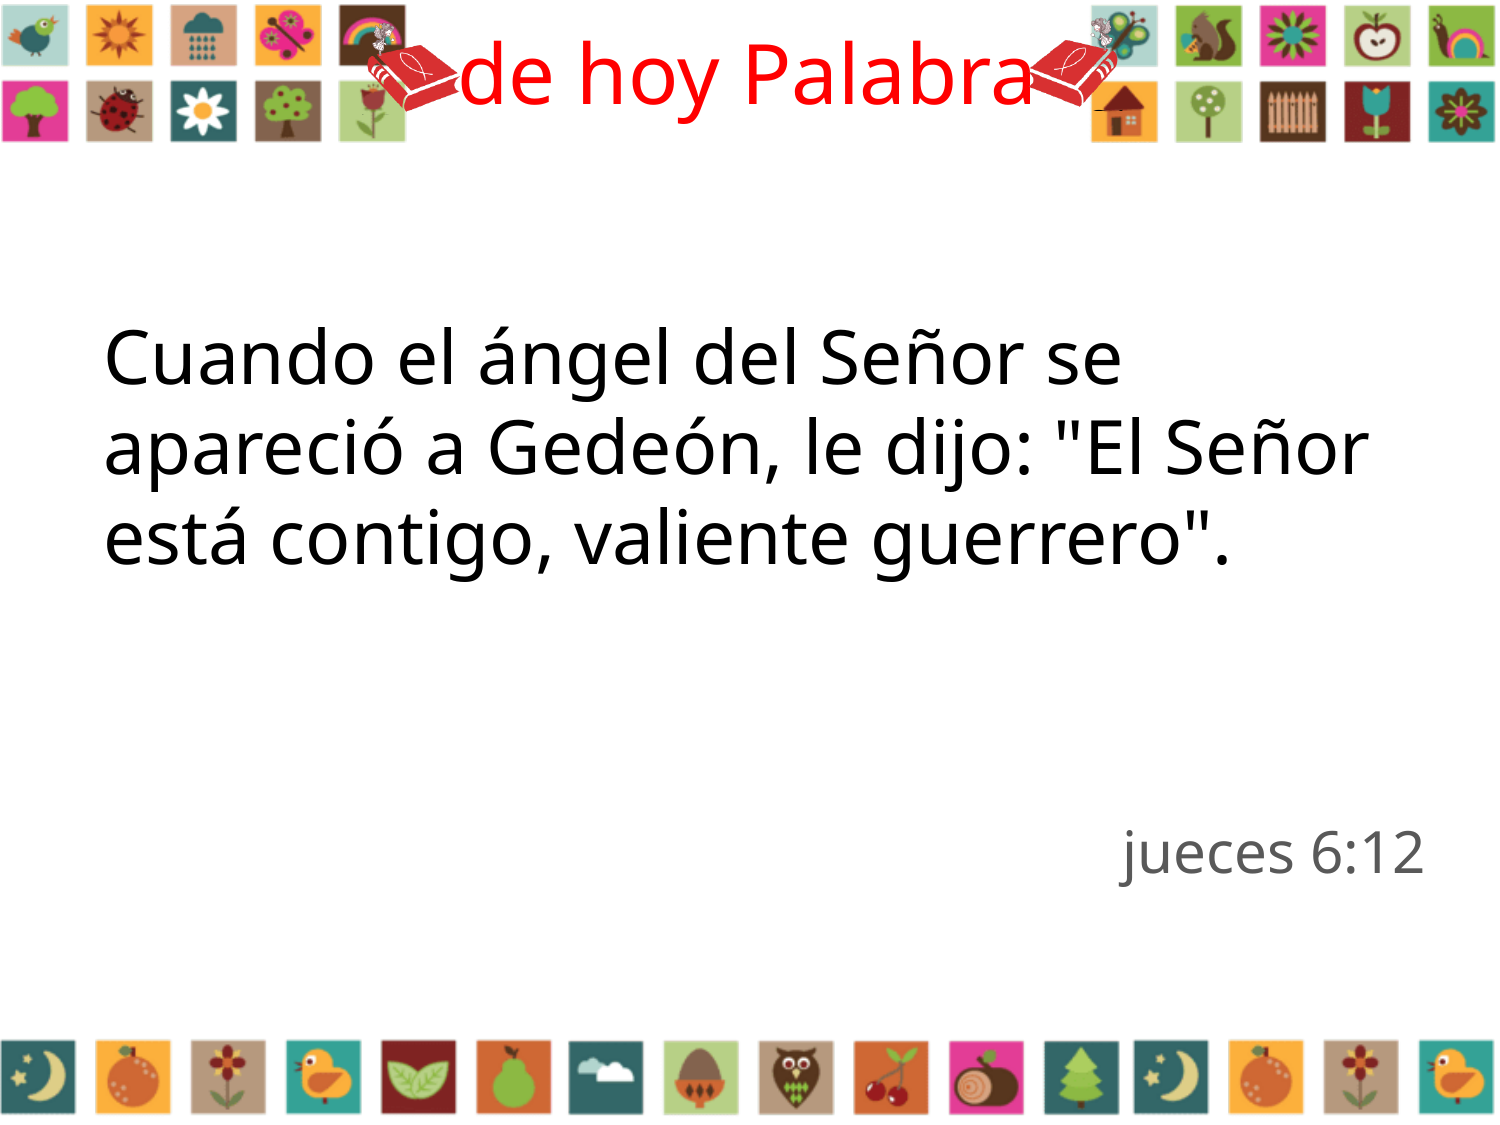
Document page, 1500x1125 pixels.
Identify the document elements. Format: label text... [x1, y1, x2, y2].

text_box Cuando el ángel del Señor se apareció a Gedeón, le dijo: "El Señor está contigo, valiente guerrero". [88, 302, 1436, 588]
picture [0, 3, 492, 150]
text_box de hoy Palabra [425, 13, 1078, 129]
picture [996, 3, 1500, 150]
text_box jueces 6:12 [808, 807, 1441, 893]
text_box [0, 1028, 1500, 1118]
